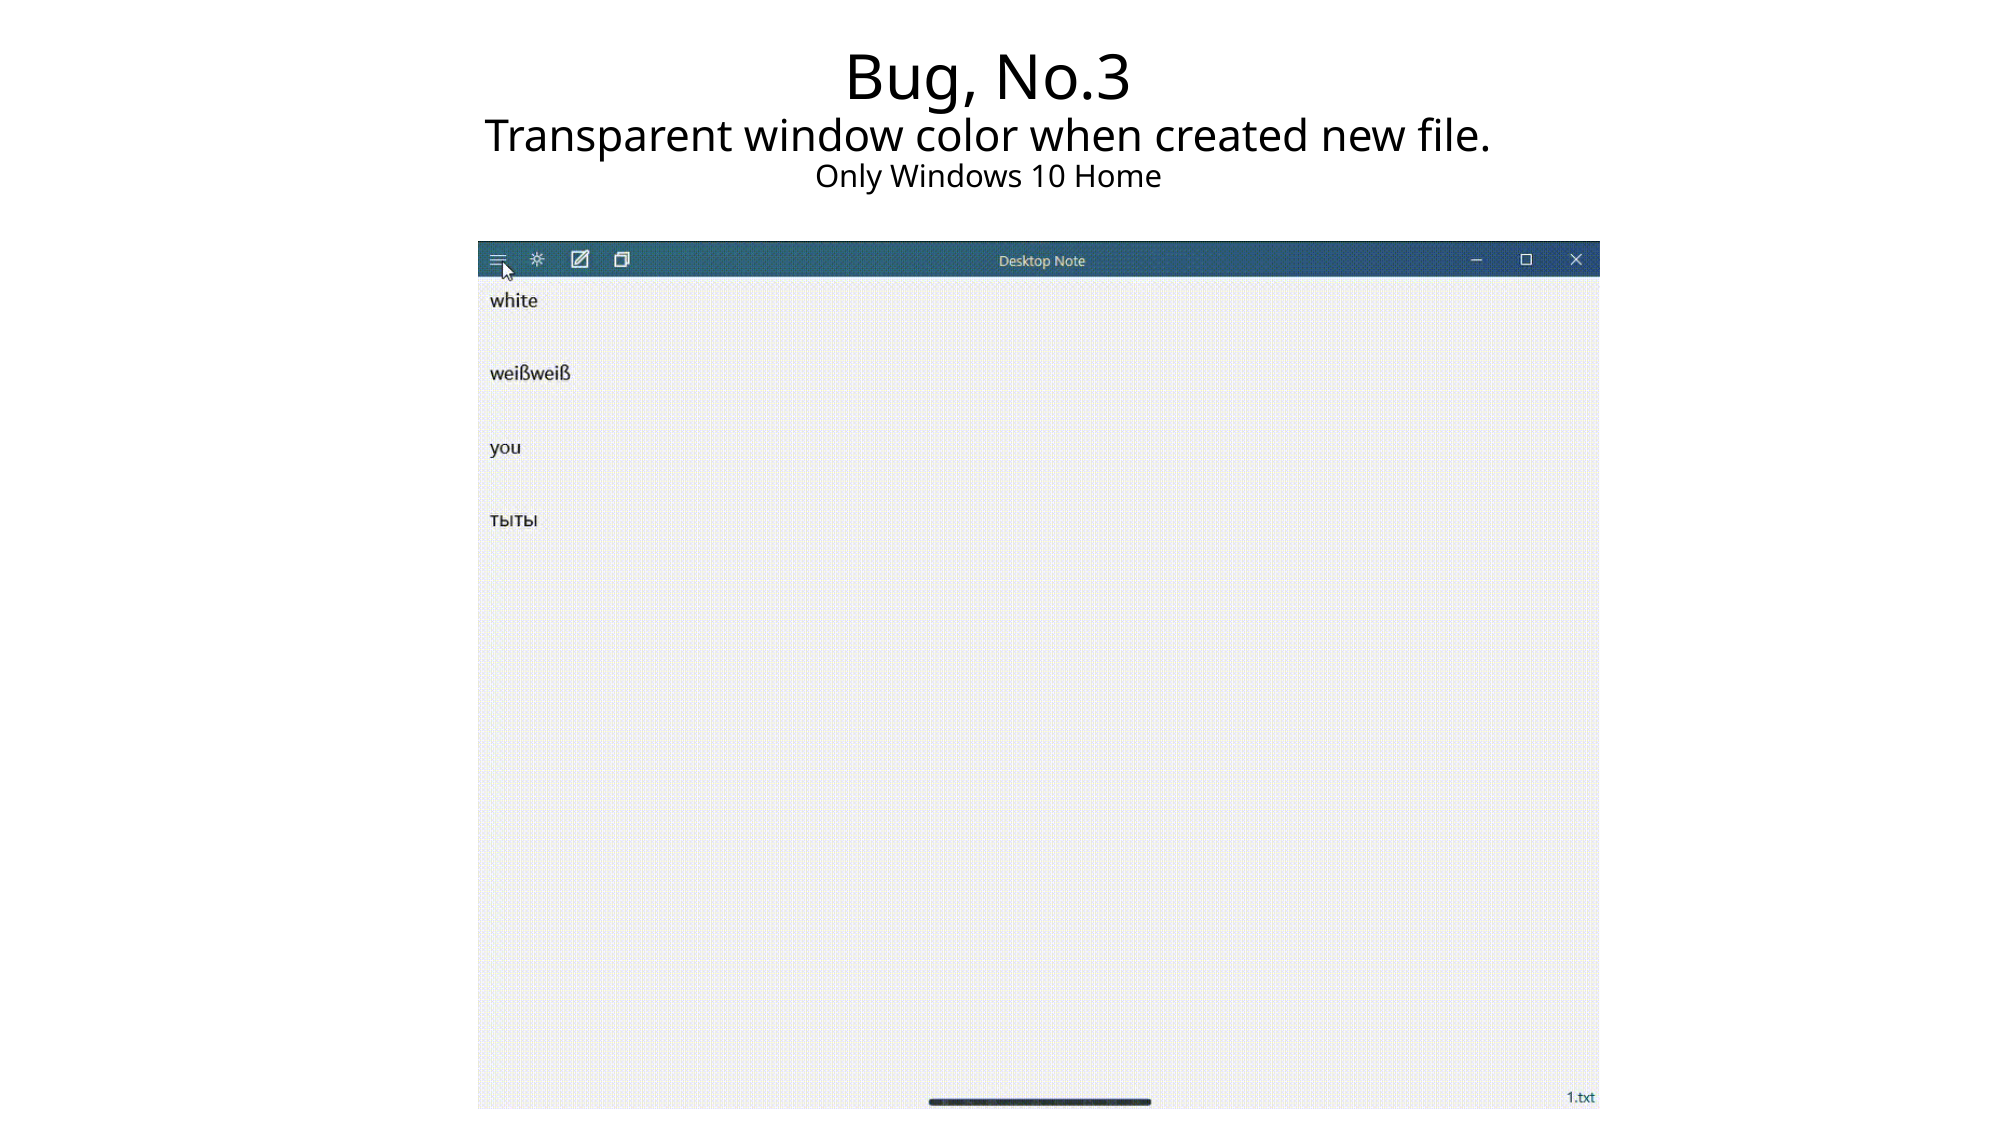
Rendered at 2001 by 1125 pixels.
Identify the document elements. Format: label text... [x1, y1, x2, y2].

title Bug, No.3 Transparent window color when created new file. Only Windows 10 Home [126, 37, 1852, 255]
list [478, 241, 1600, 1109]
